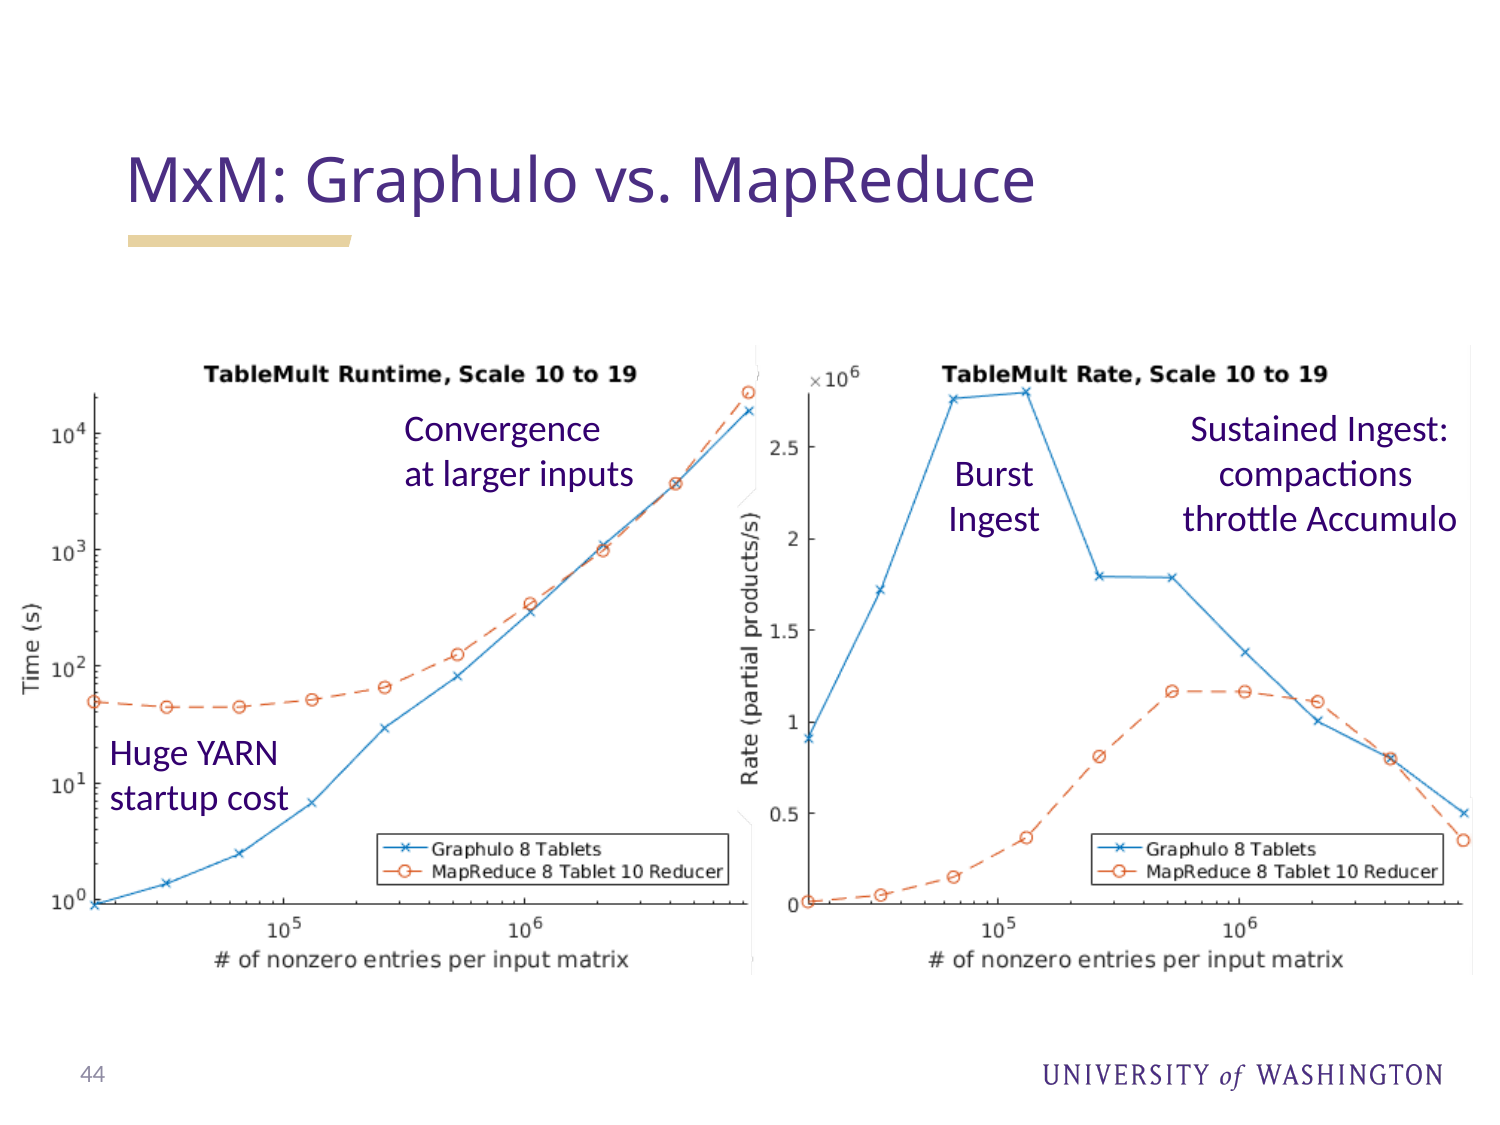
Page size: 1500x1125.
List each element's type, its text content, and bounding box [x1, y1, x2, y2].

picture [1043, 1064, 1442, 1091]
list MxM: Graphulo vs. MapReduce [110, 60, 1453, 224]
picture [12, 345, 1477, 975]
slide_number 44 [64, 1042, 403, 1103]
picture [128, 235, 352, 247]
